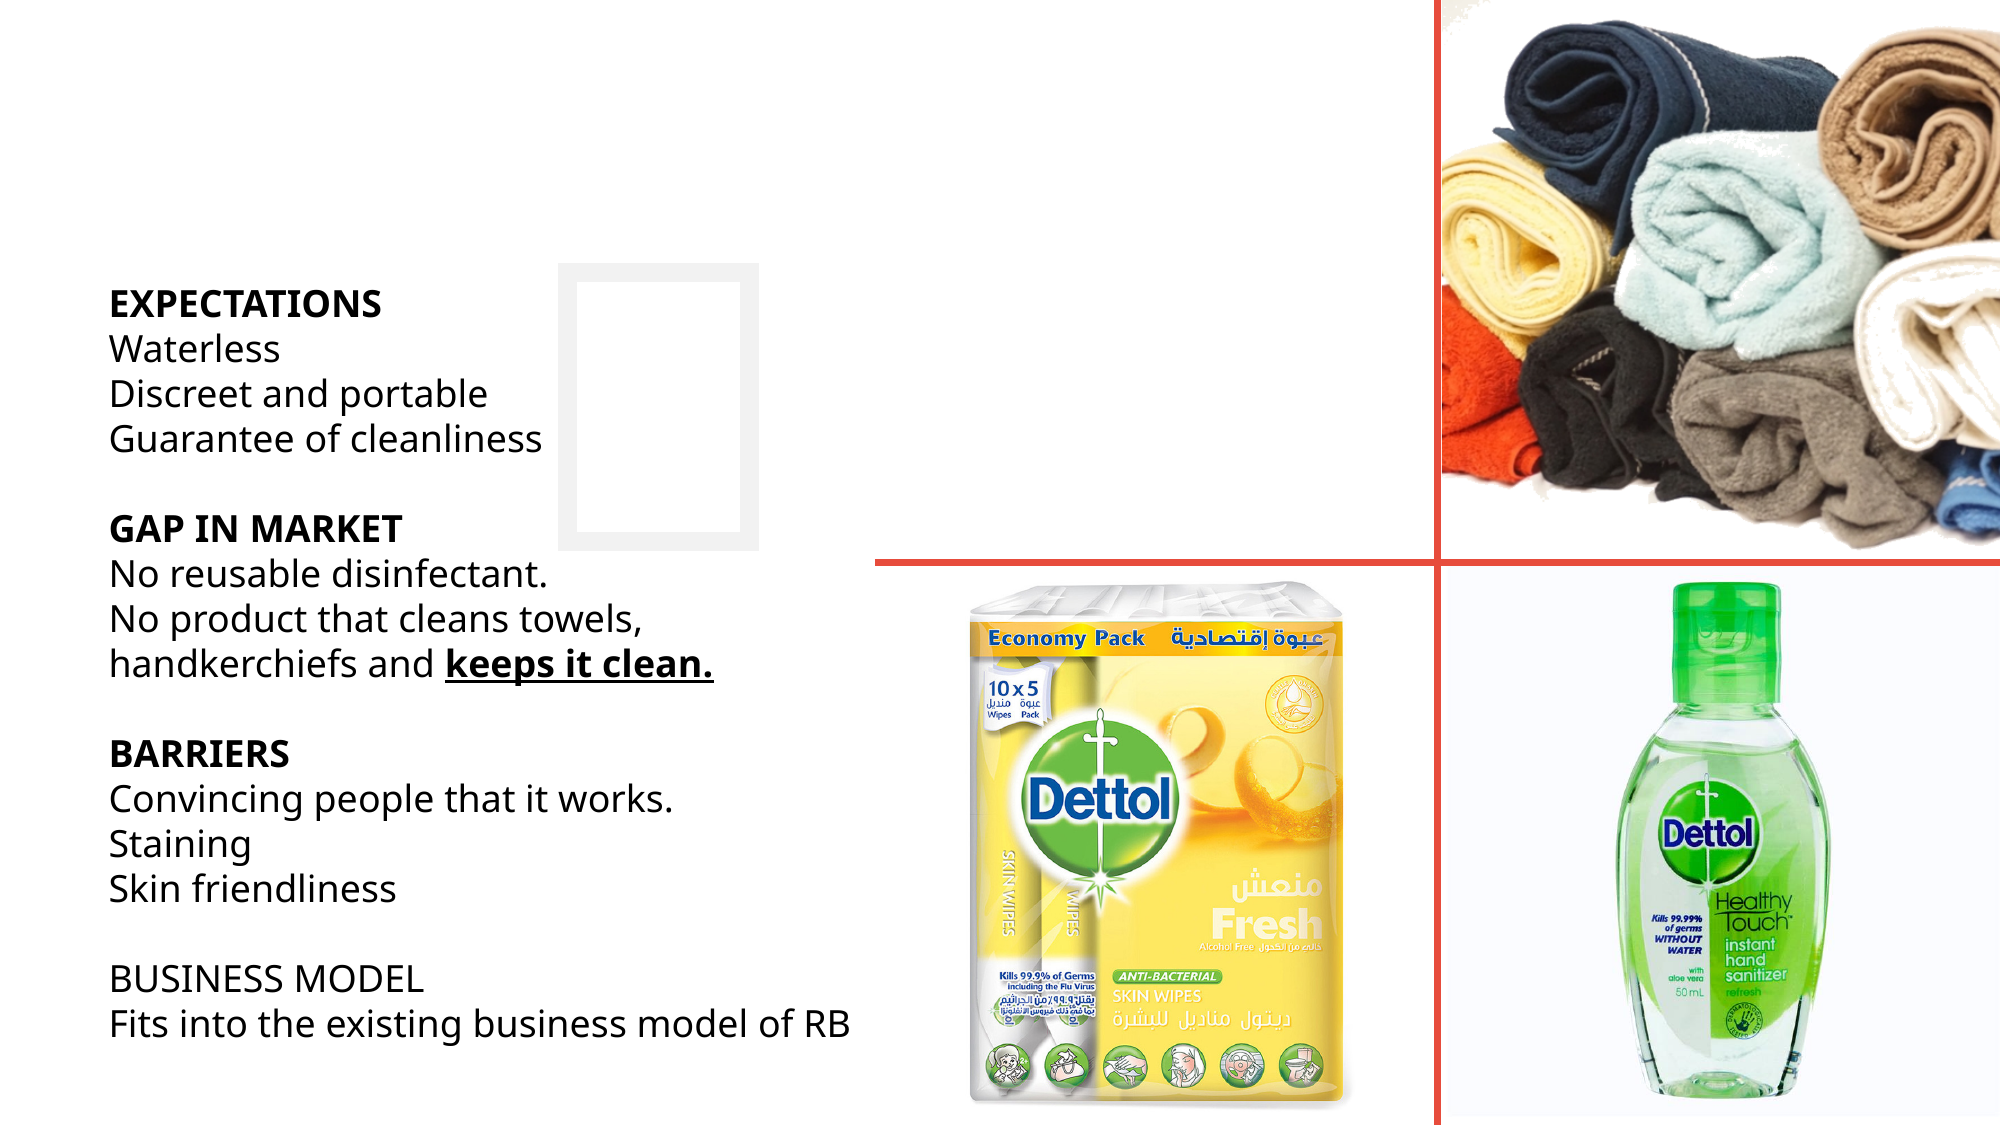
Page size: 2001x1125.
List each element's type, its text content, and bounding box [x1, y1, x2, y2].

picture [874, 563, 1437, 1125]
picture [1441, 0, 2000, 562]
picture [1446, 563, 2000, 1117]
text_box EXPECTATIONS Waterless Discreet and portable Guarantee of cleanliness GAP IN MARKET No reusable disinfectant. No product that cleans towels, handkerchiefs and keeps it clean. BARRIERS Convincing people that it works. Staining Skin friendliness BUSINESS MODEL Fits into the existing business model of RB [93, 272, 875, 1125]
